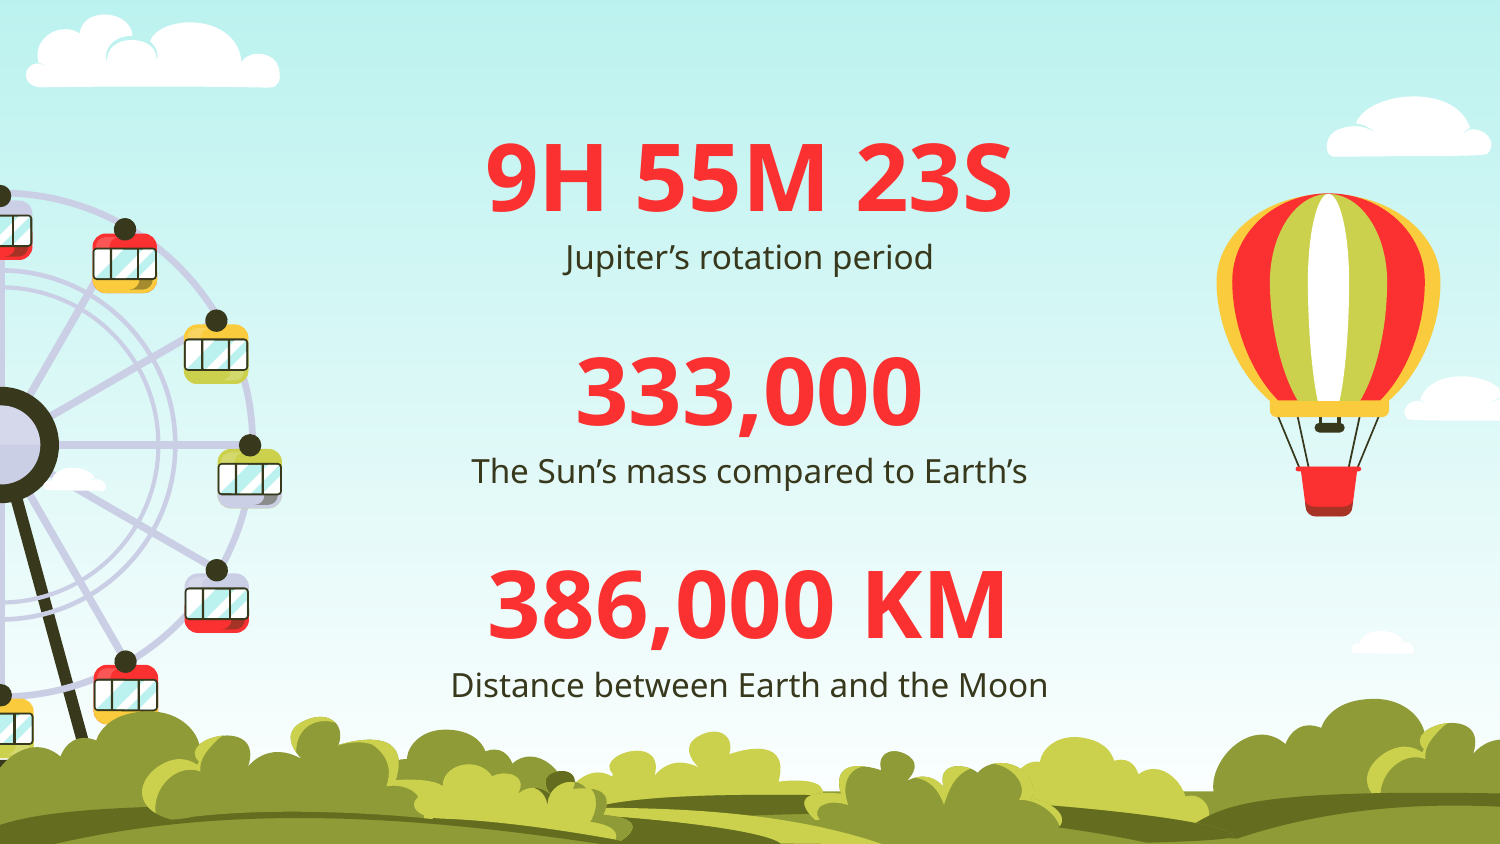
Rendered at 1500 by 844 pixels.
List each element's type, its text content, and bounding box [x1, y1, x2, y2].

subtitle Distance between Earth and the Moon [413, 670, 1087, 723]
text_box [1216, 193, 1441, 517]
subtitle Jupiter’s rotation period [413, 242, 1087, 295]
title 333,000 [413, 319, 1087, 456]
subtitle The Sun’s mass compared to Earth’s [413, 456, 1087, 509]
title 9H 55M 23S [413, 105, 1087, 242]
title 386,000 KM [413, 533, 1087, 670]
